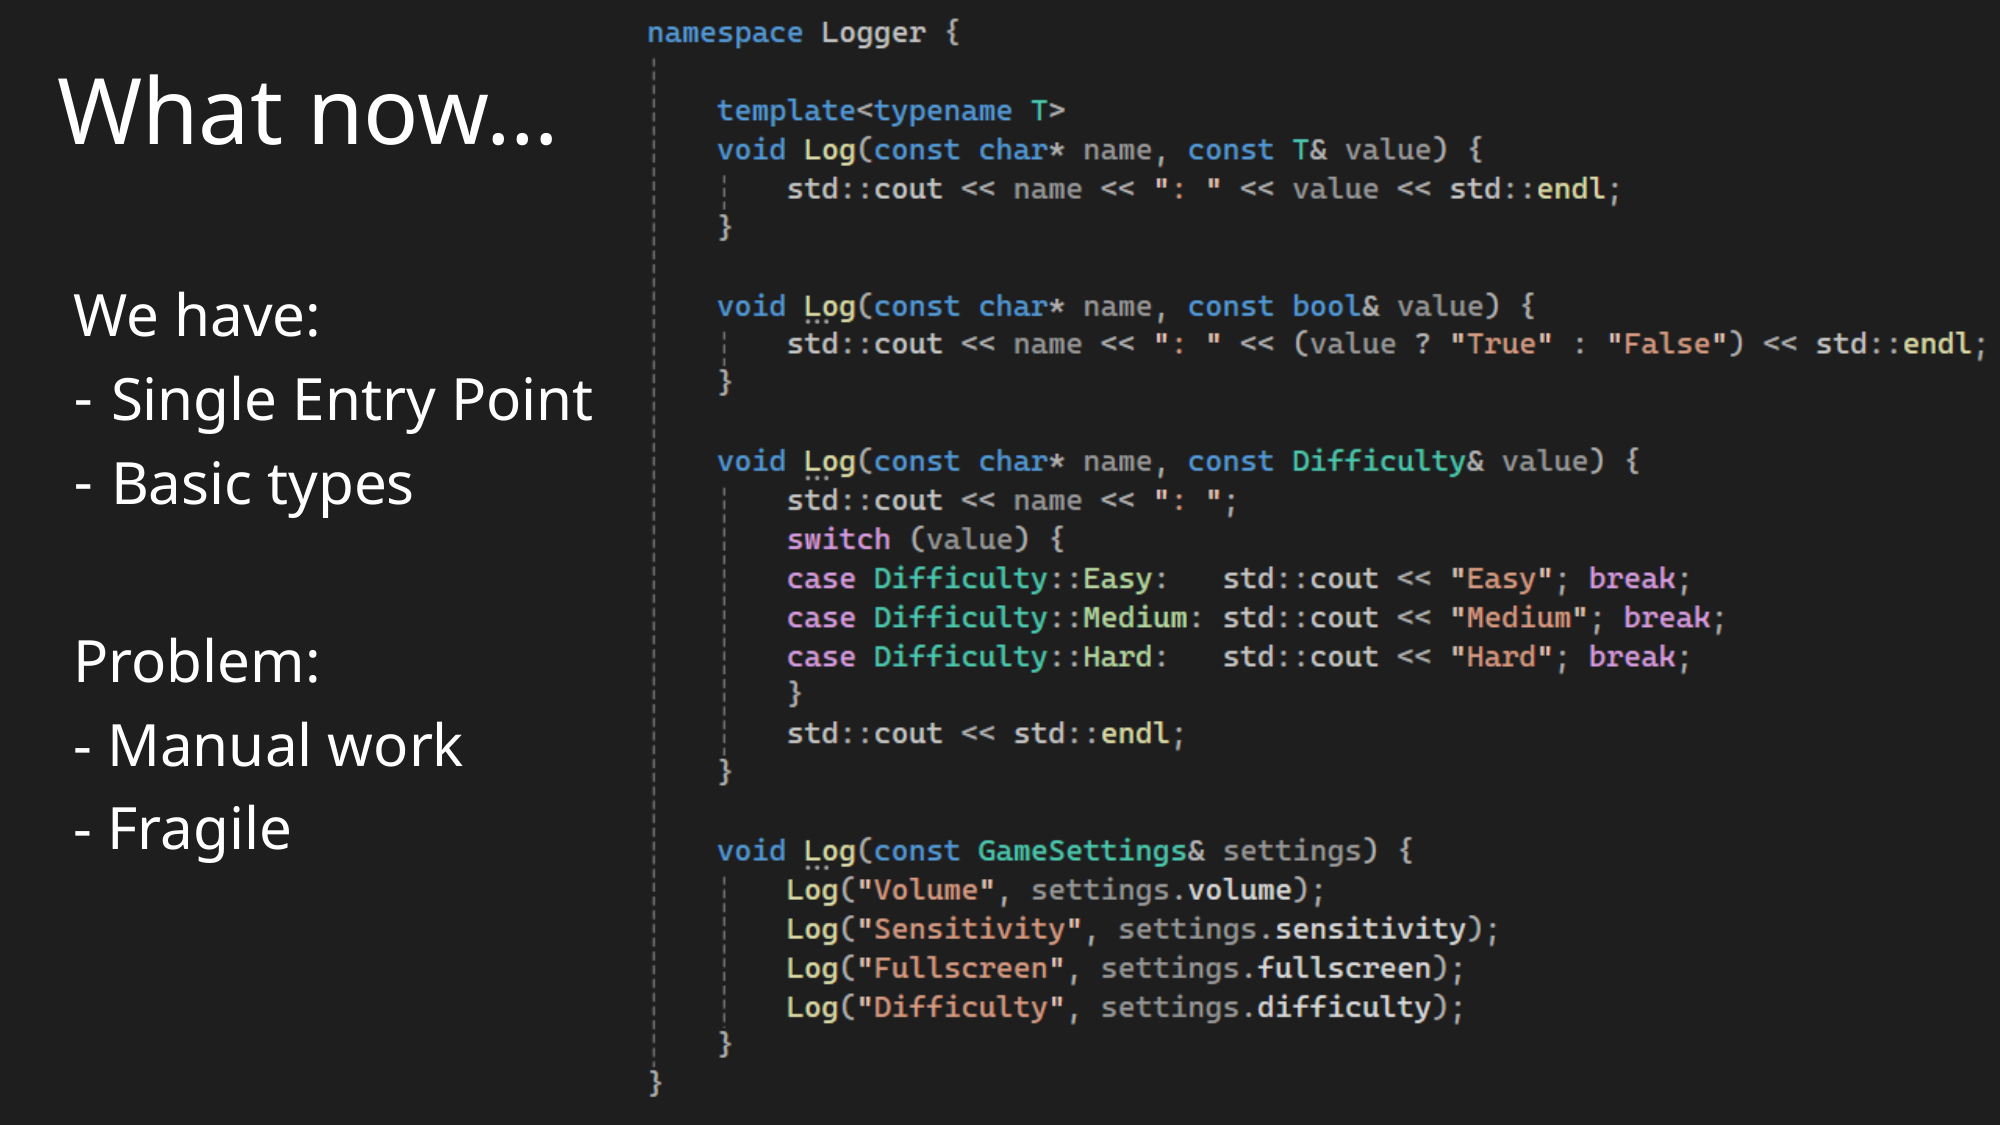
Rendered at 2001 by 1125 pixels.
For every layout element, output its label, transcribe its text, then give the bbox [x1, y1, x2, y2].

title What now… [42, 37, 635, 194]
picture [635, 0, 2000, 1119]
text_box Problem: - Manual work - Fragile [58, 624, 635, 931]
list We have: Single Entry Point Basic types [58, 279, 635, 586]
